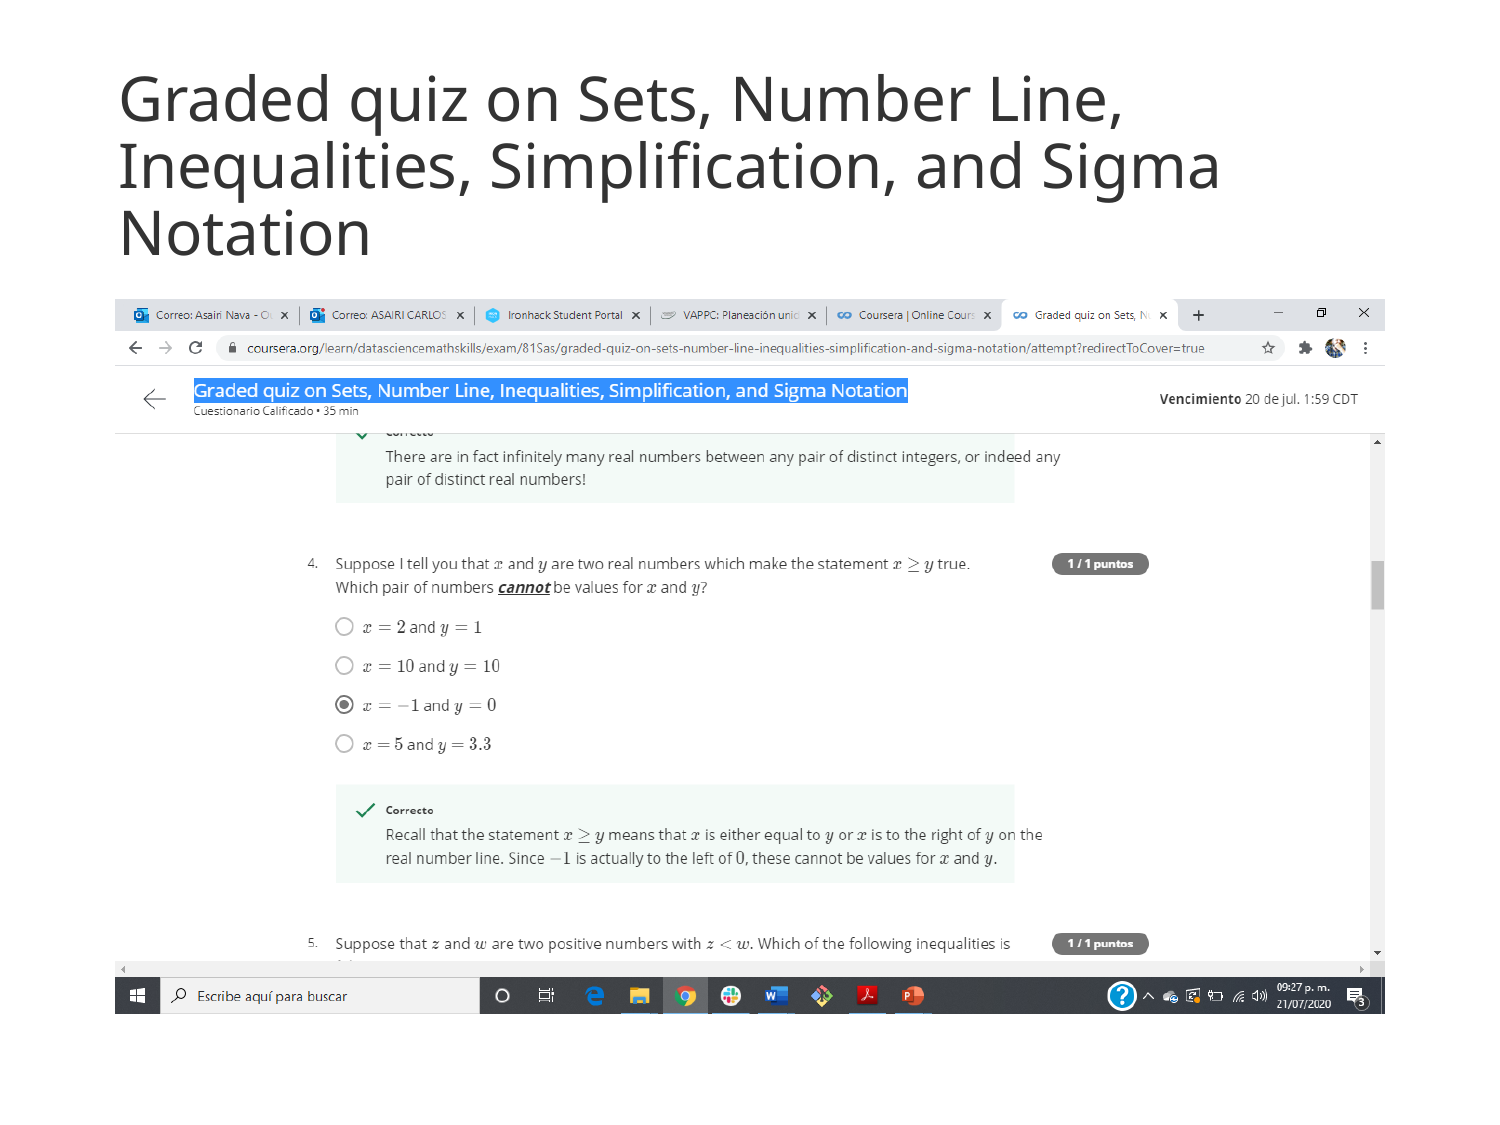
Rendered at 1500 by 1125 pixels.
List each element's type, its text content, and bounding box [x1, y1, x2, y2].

title Graded quiz on Sets, Number Line, Inequalities, Simplification, and Sigma Notation [103, 59, 1397, 278]
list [115, 299, 1385, 1014]
